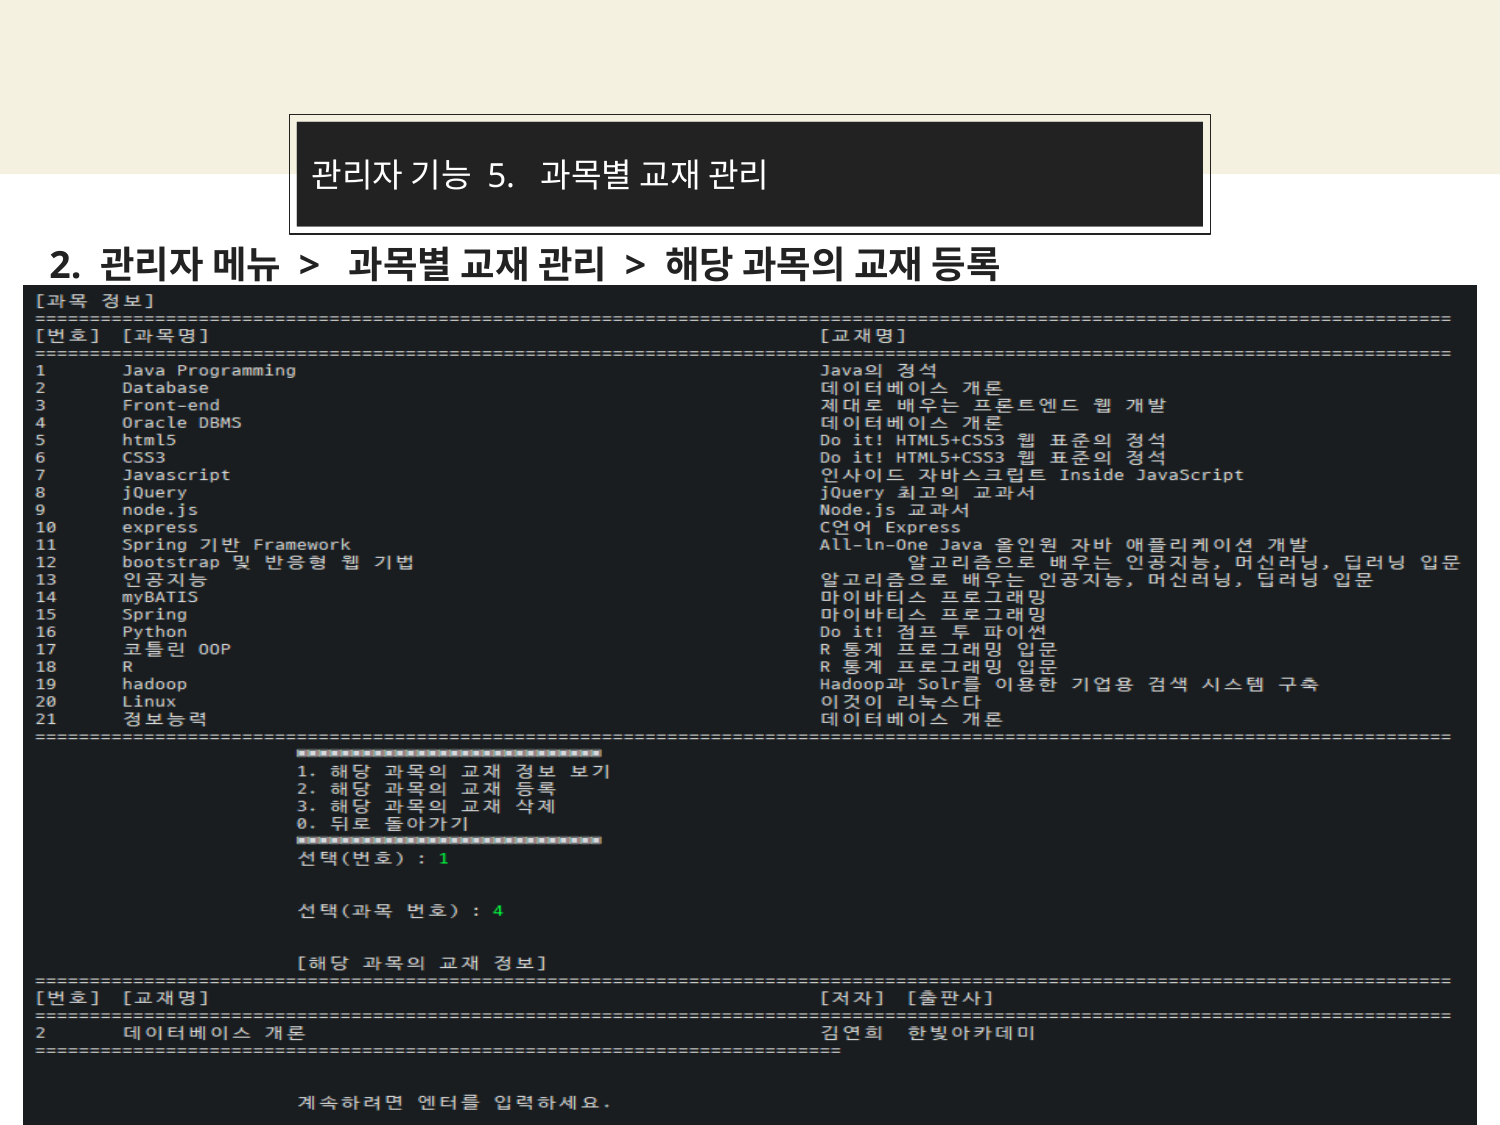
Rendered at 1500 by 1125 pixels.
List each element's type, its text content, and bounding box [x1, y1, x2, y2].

title 관리자 기능 5. 과목별 교재 관리 [296, 121, 1203, 227]
list 2. 관리자 메뉴 > 과목별 교재 관리 > 해당 과목의 교재 등록 [34, 226, 1425, 283]
picture [23, 285, 1477, 1125]
